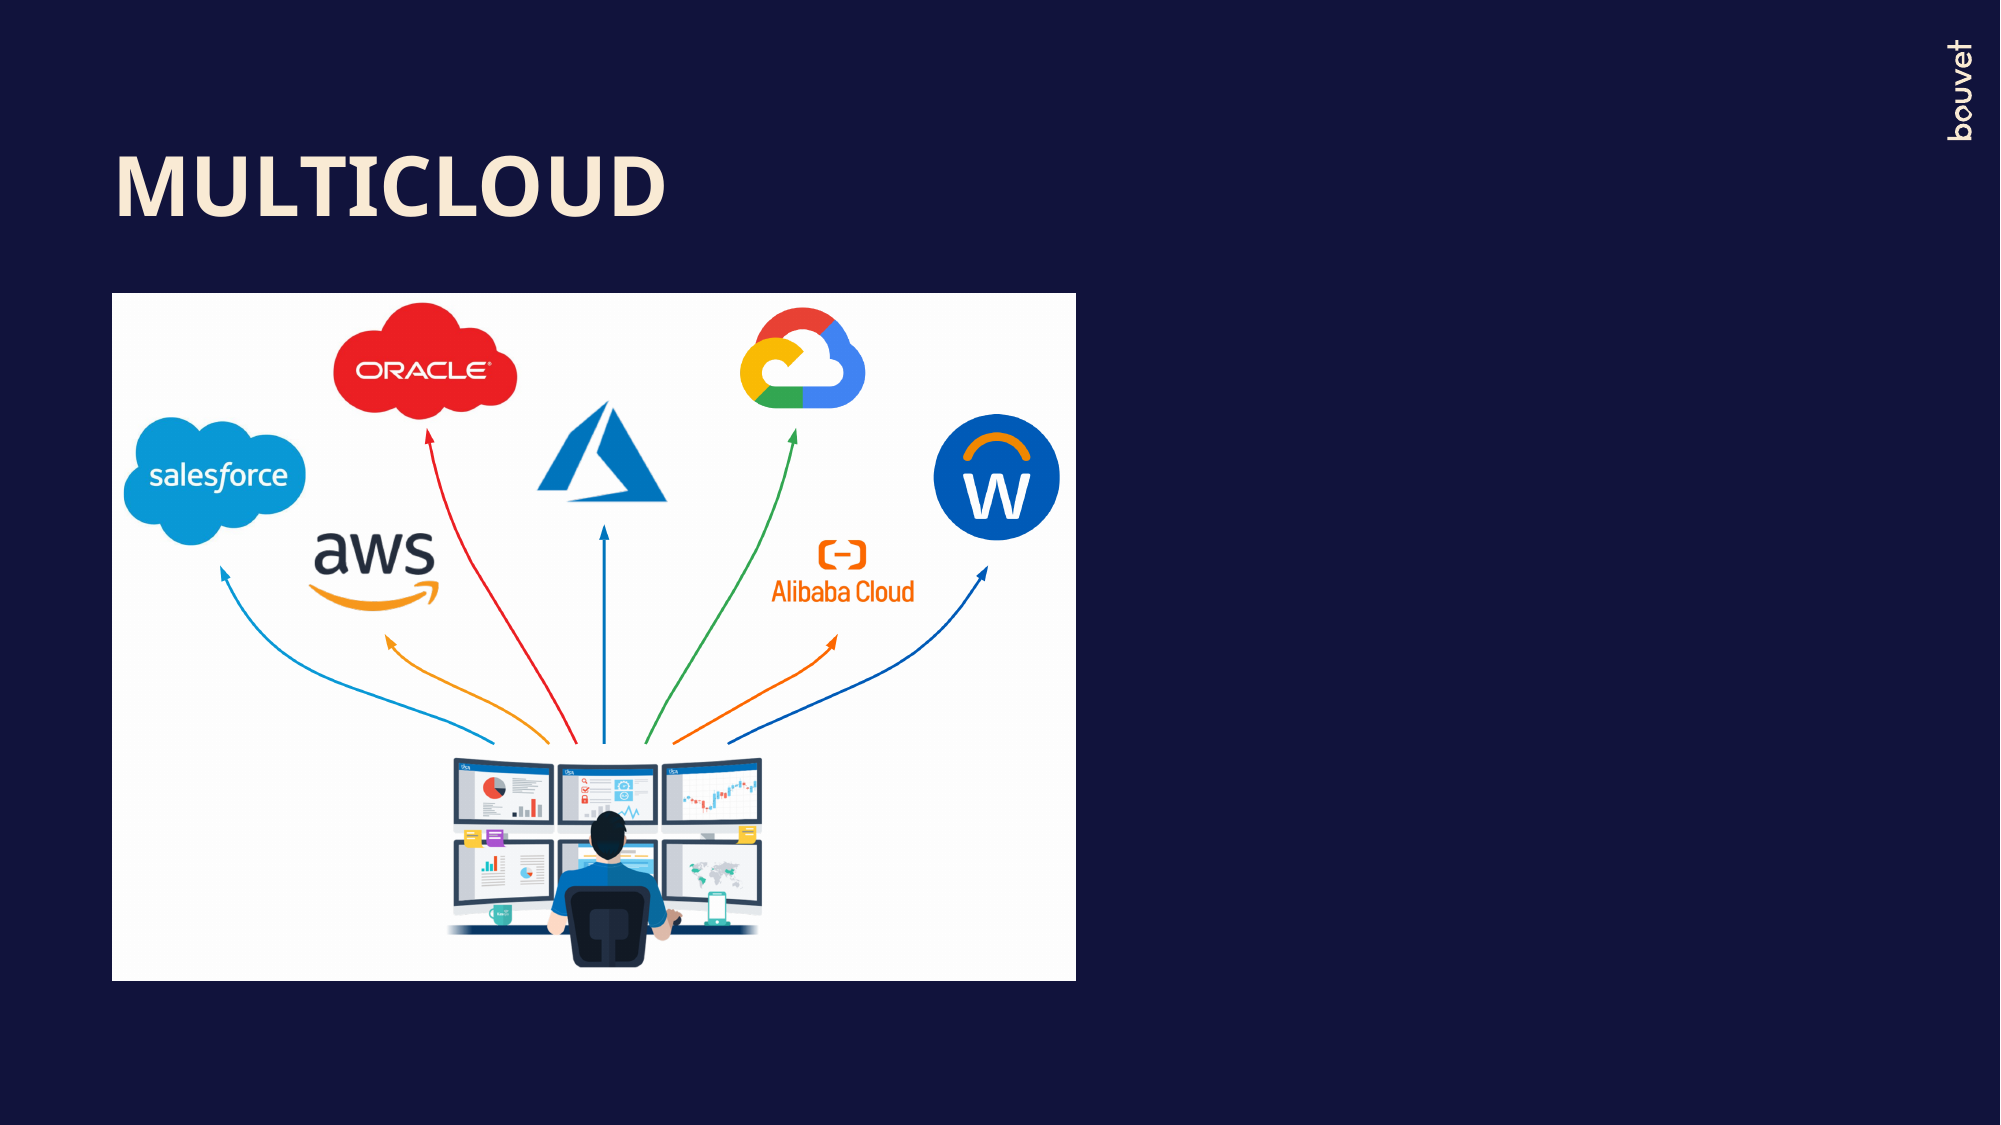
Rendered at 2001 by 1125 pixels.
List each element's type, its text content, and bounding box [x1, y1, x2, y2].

title MULTICLOUD [112, 144, 1870, 275]
picture [112, 293, 1076, 981]
